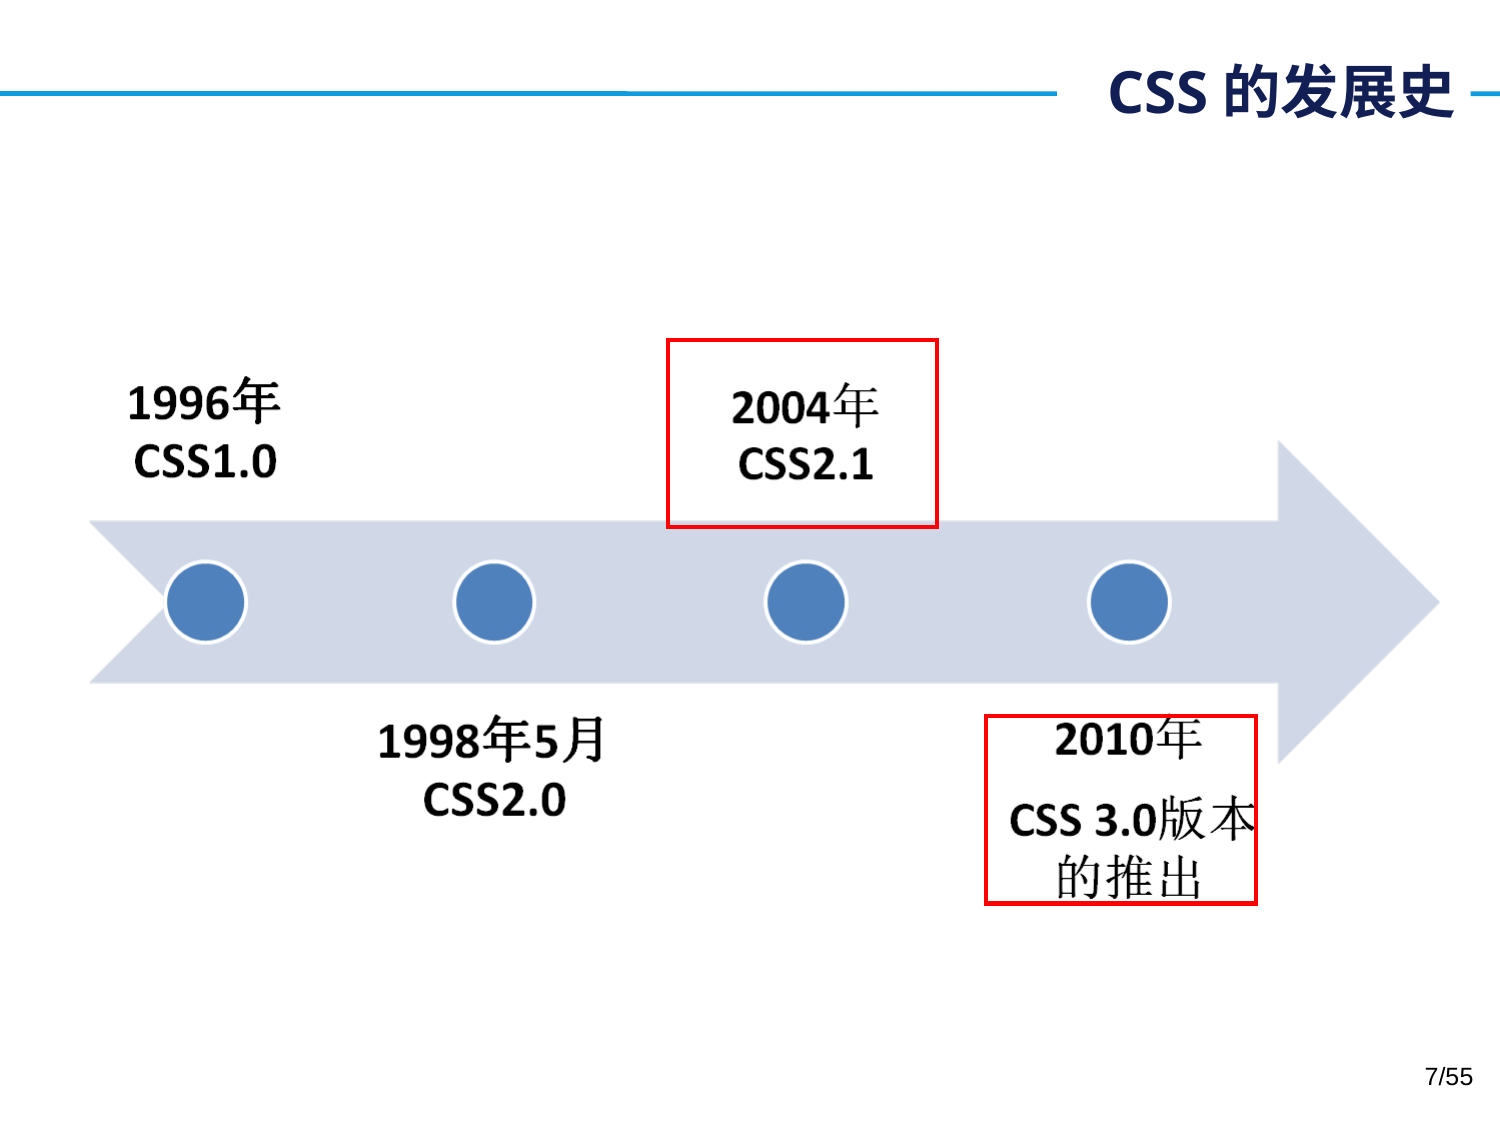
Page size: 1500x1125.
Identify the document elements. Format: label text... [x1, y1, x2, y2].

slide_number 7/55 [1138, 1053, 1489, 1114]
title CSS的发展史 [1057, 11, 1471, 168]
picture [88, 195, 1441, 1008]
